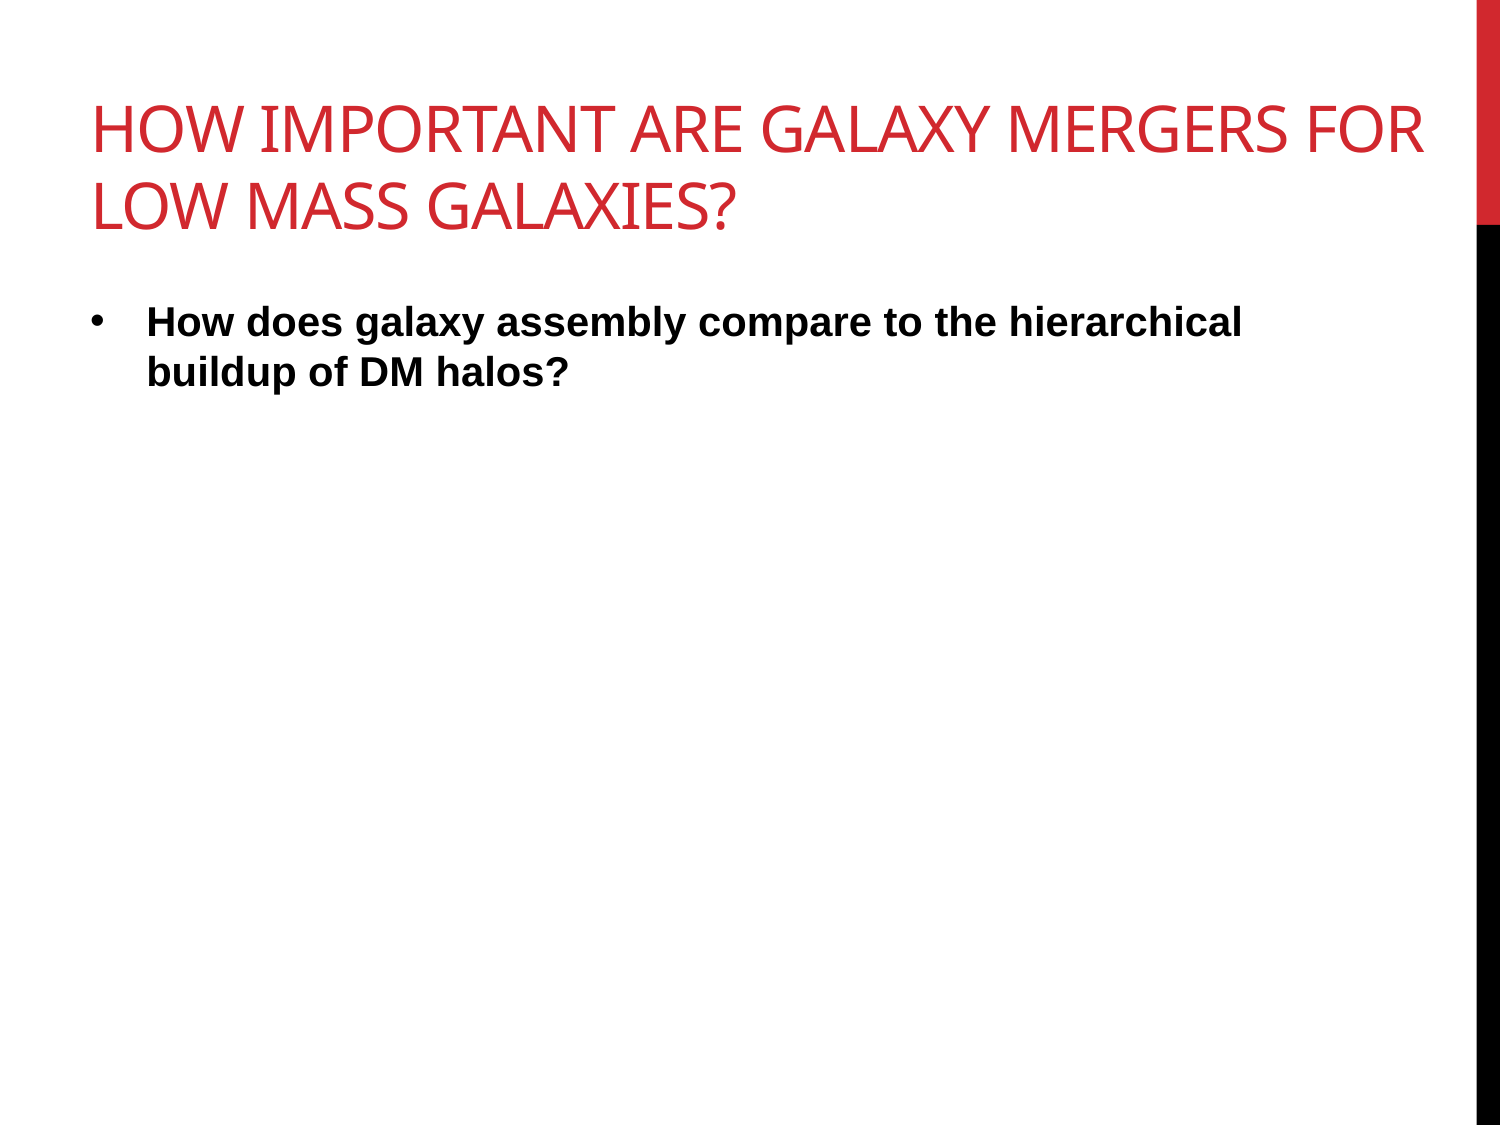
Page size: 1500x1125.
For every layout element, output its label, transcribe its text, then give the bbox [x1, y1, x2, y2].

title How important are galaxy mergers for low mass galaxies? [75, 25, 1441, 250]
list How does galaxy assembly compare to the hierarchical buildup of DM halos? [75, 287, 1325, 1005]
